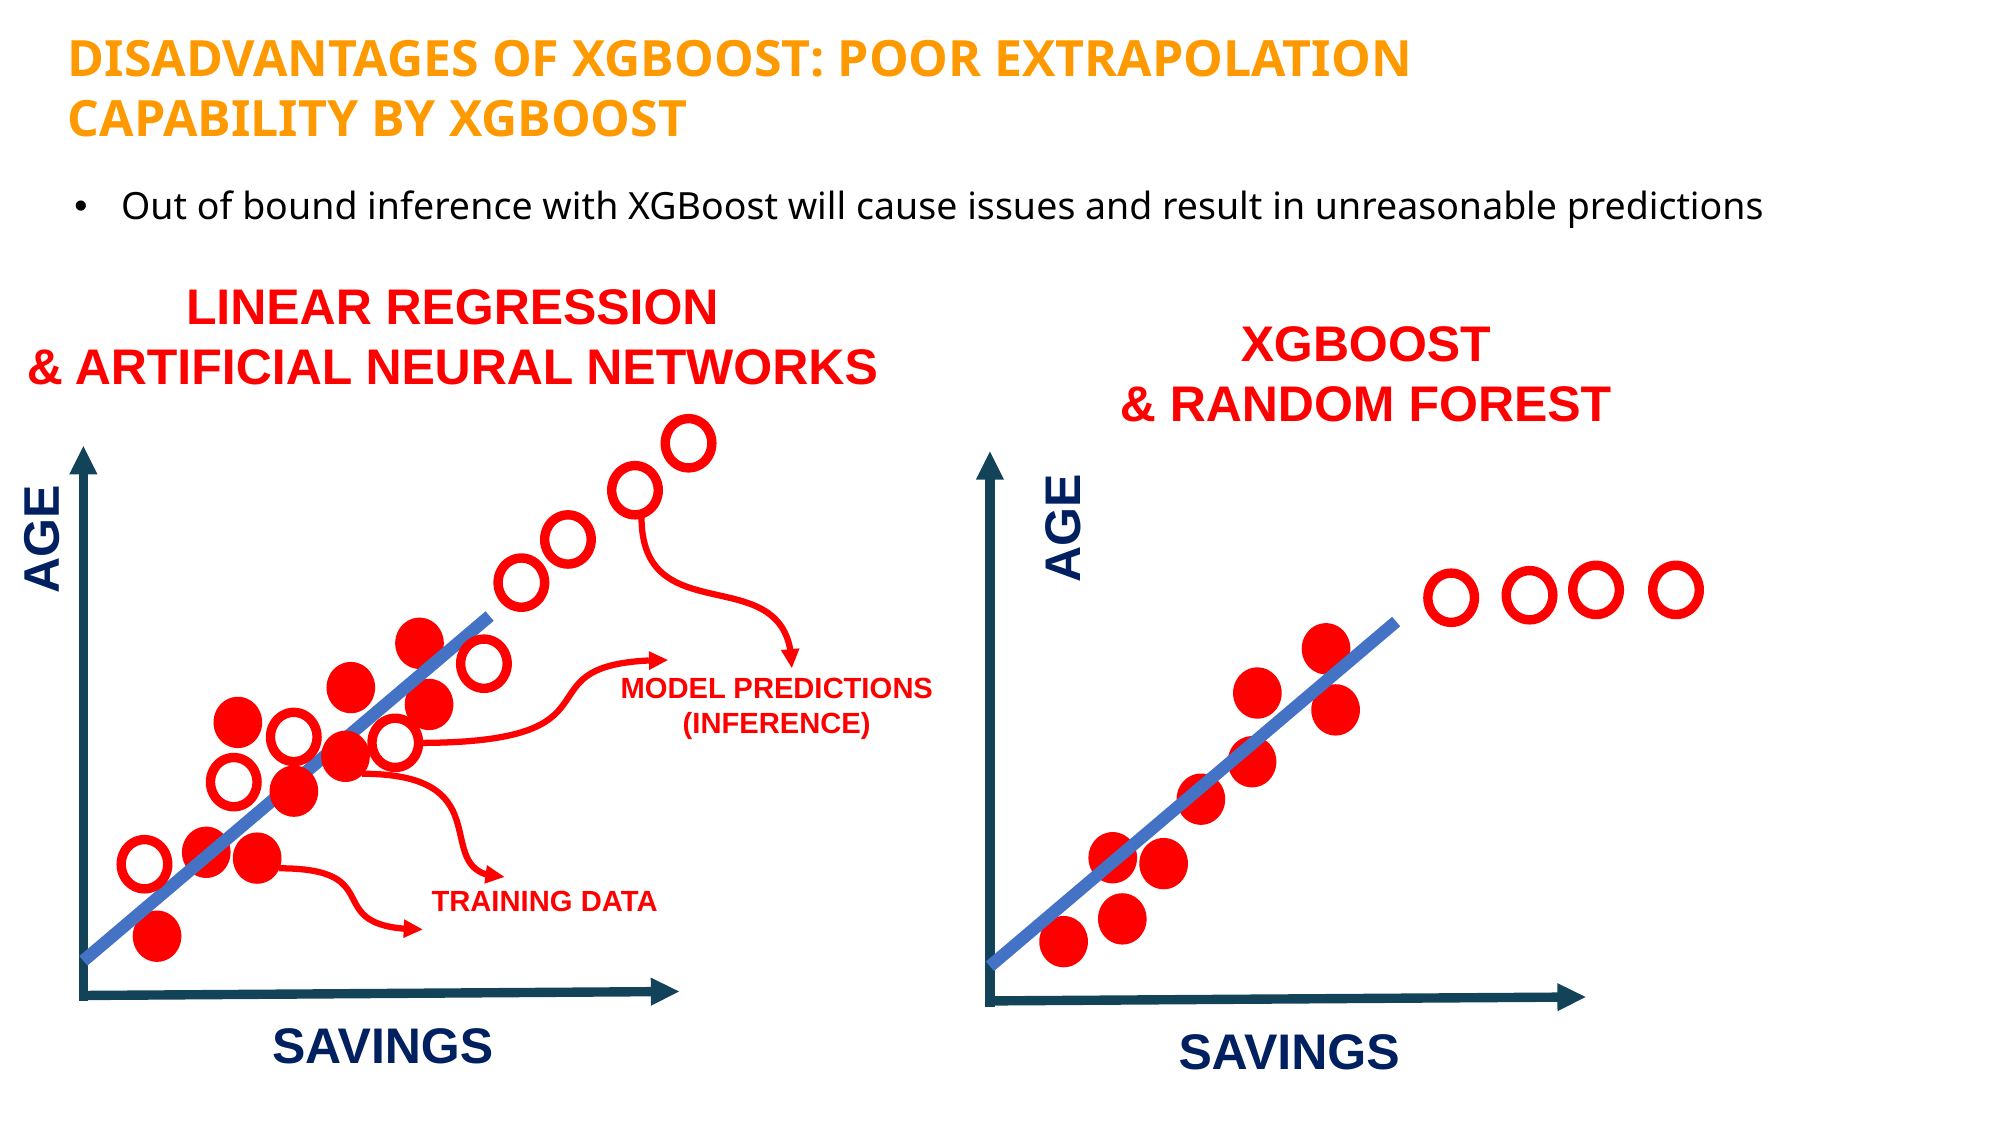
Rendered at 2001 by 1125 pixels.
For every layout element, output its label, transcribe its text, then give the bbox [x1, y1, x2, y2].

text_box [641, 517, 793, 668]
text_box DISADVANTAGES OF XGBOOST: POOR EXTRAPOLATION CAPABILITY BY XGBOOST [60, 19, 1476, 155]
text_box AGE [1, 470, 59, 609]
text_box MODEL PREDICTIONS (INFERENCE) [592, 661, 961, 747]
text_box SAVINGS [1163, 1011, 1415, 1087]
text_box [991, 996, 1586, 1001]
text_box LINEAR REGRESSION & ARTIFICIAL NEURAL NETWORKS [12, 267, 59, 403]
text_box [989, 621, 1397, 967]
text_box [83, 616, 490, 961]
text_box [418, 660, 668, 743]
text_box SAVINGS [257, 1006, 508, 1082]
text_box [278, 868, 423, 930]
text_box TRAINING DATA [490, 874, 673, 925]
text_box [490, 638, 508, 660]
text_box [84, 991, 679, 996]
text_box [381, 754, 485, 897]
text_box Out of bound inference with XGBoost will cause issues and result in unreasonable predictions [59, 180, 1931, 923]
